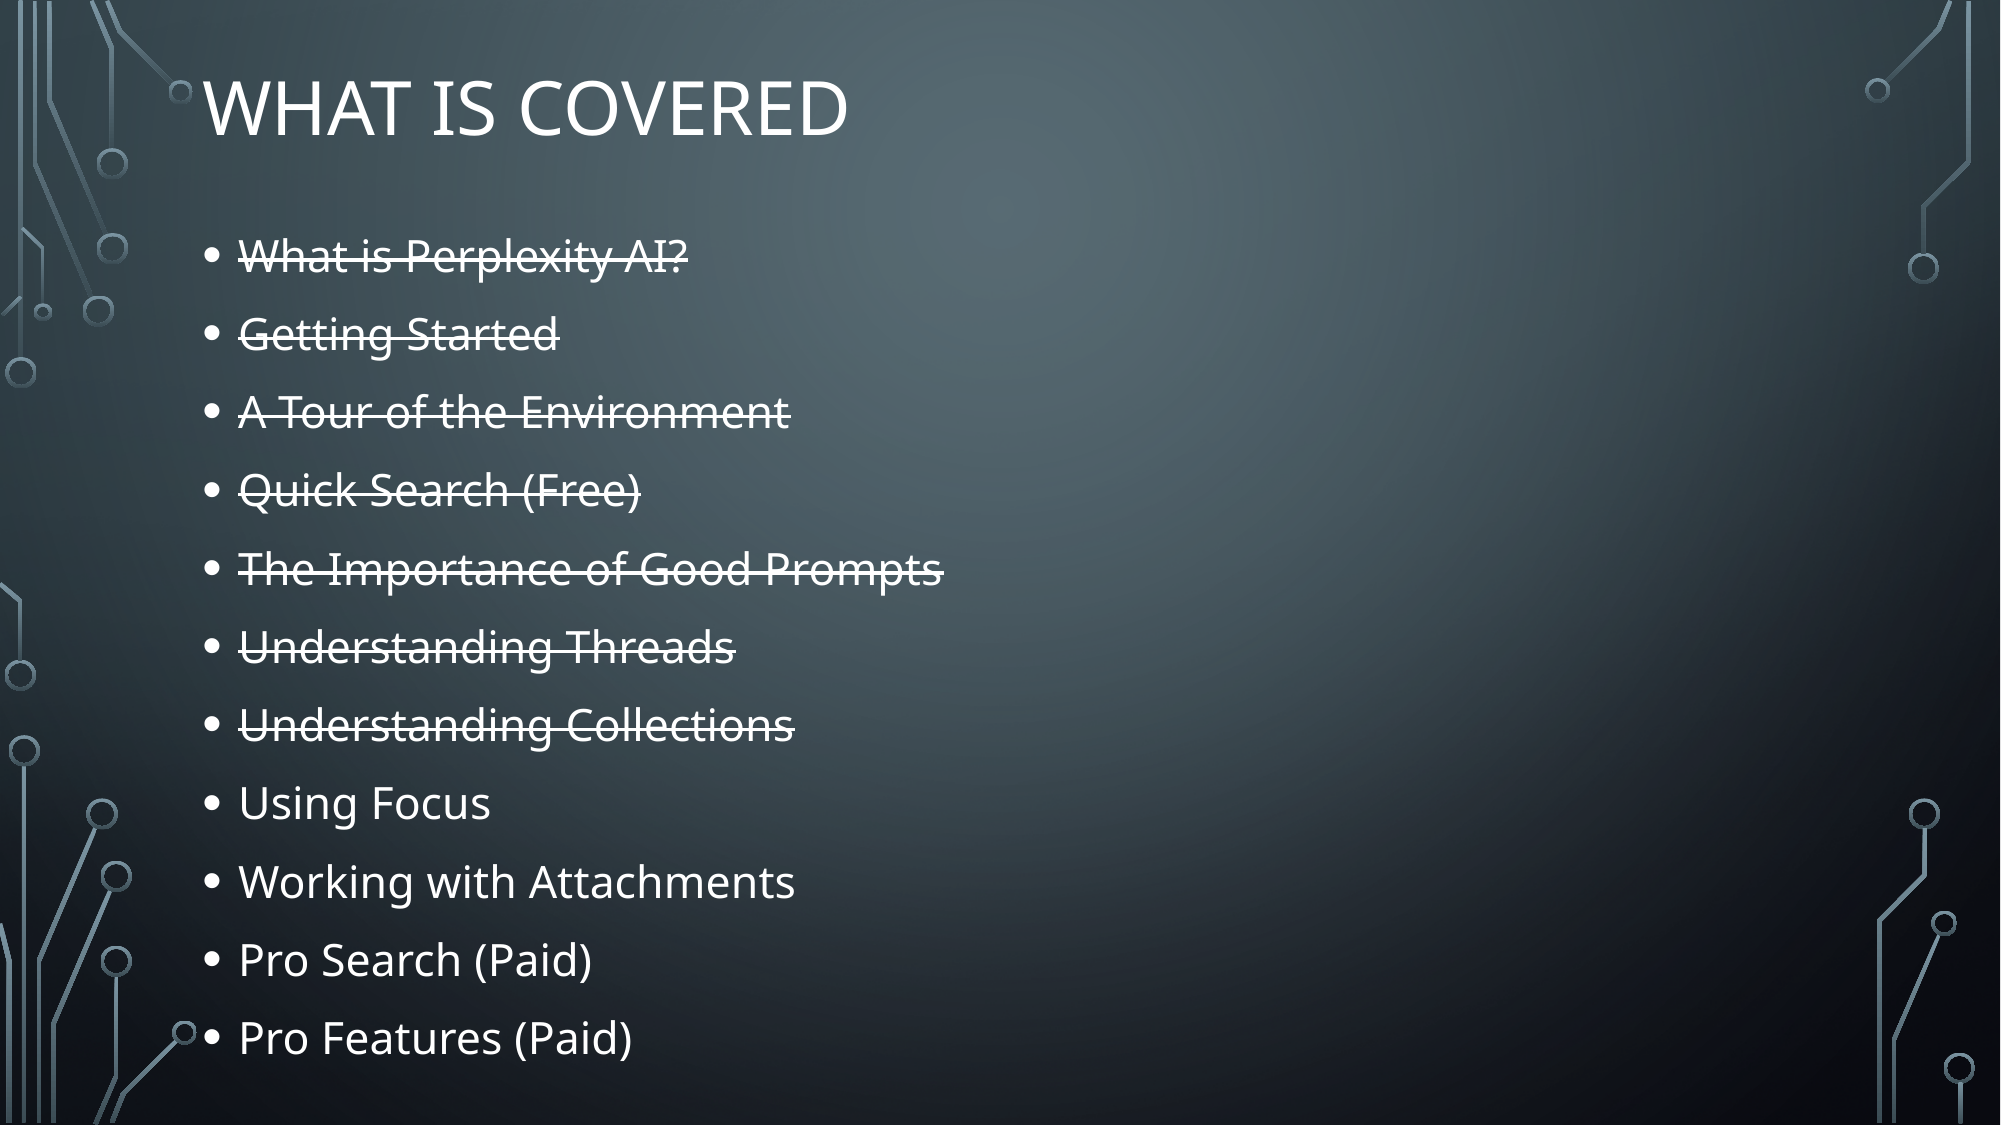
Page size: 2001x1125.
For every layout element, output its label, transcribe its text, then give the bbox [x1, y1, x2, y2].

list What is Perplexity AI? Getting Started A Tour of the Environment Quick Search (Free) The Importance of Good Prompts Understanding Threads Understanding Collections Using Focus Working with Attachments Pro Search (Paid) Pro Features (Paid) [187, 209, 1813, 1080]
title What is covered [187, 12, 1813, 209]
